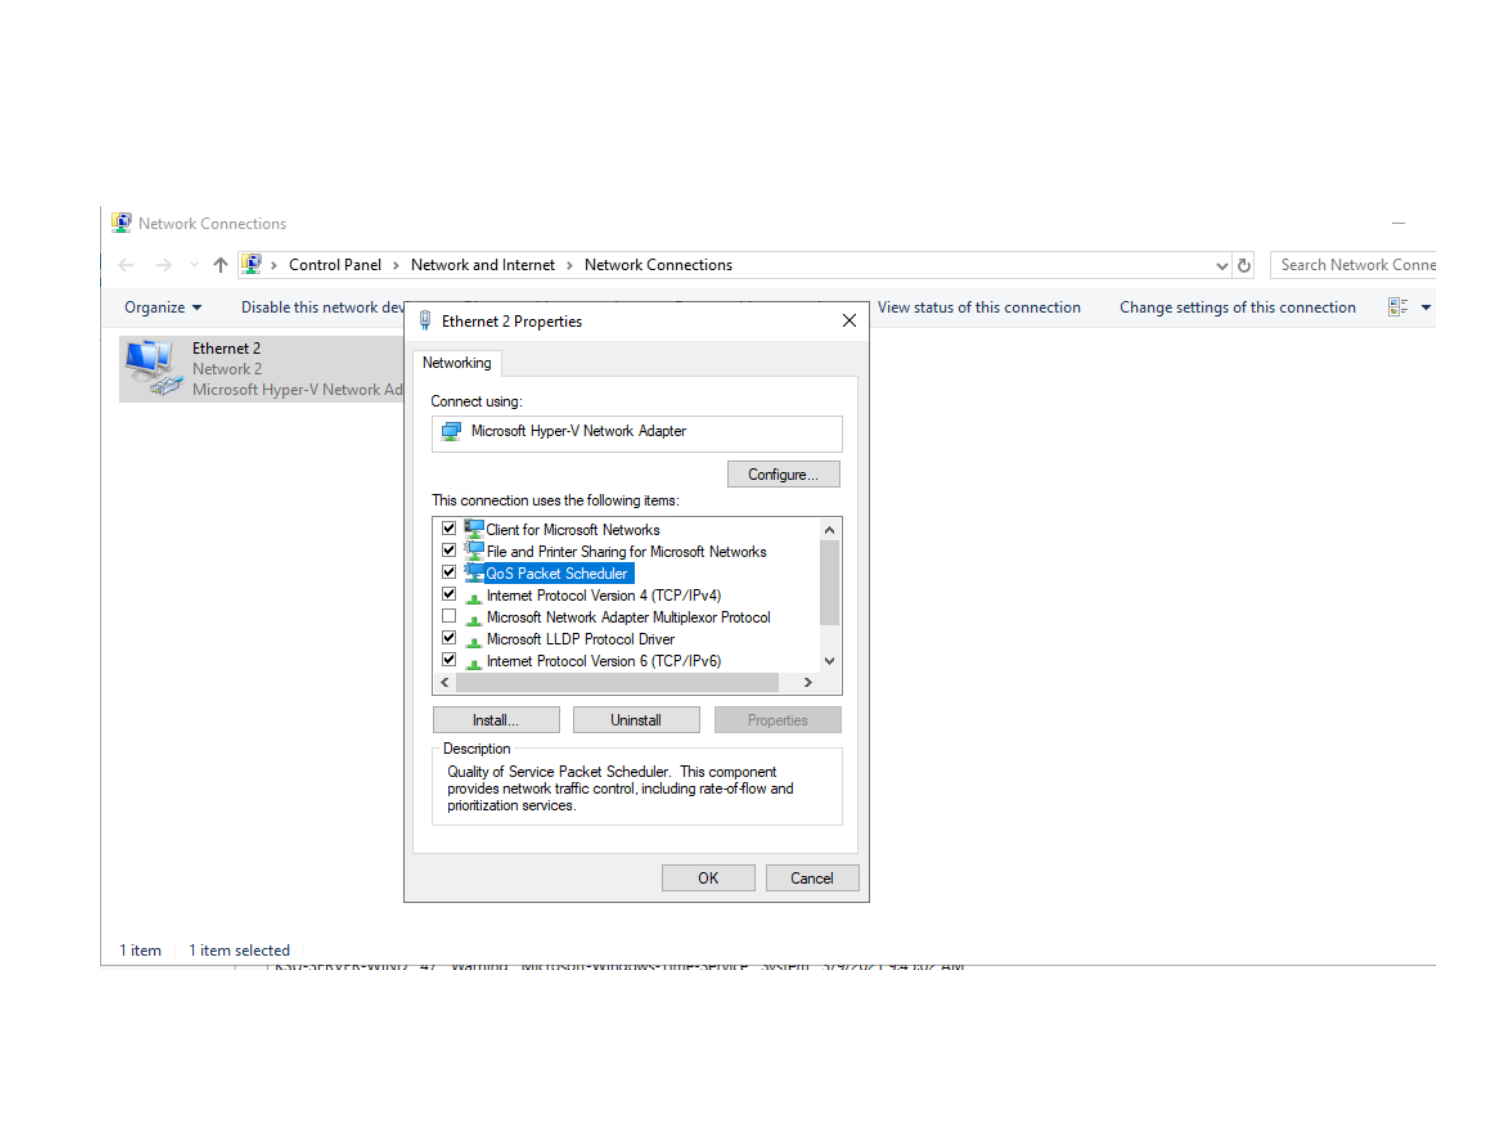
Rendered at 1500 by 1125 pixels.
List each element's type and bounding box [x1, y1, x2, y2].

picture [100, 206, 1436, 970]
